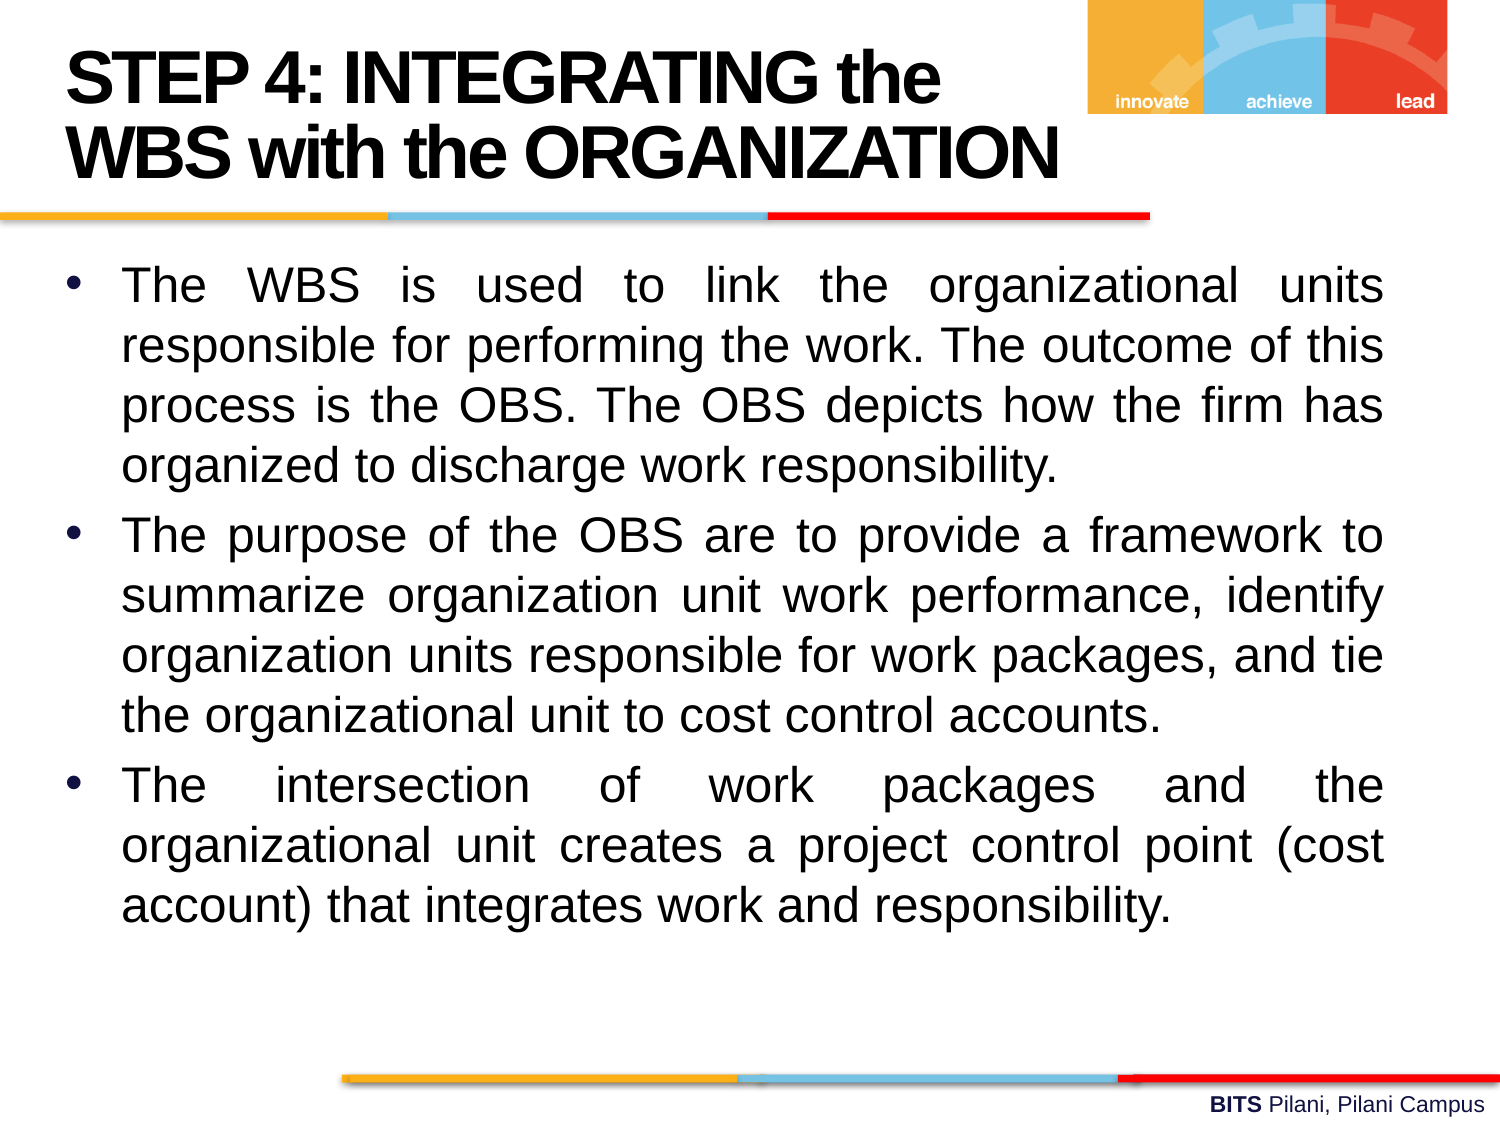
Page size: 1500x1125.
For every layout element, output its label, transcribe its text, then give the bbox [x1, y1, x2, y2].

list STEP 4: INTEGRATING the WBS with the ORGANIZATION [50, 24, 1088, 213]
picture [1087, 0, 1448, 114]
list The WBS is used to link the organizational units responsible for performing the work. The outcome of this process is the OBS. The OBS depicts how the firm has organized to discharge work responsibility. The purpose of the OBS are to provide a framework to summarize organization unit work performance, identify organization units responsible for work packages, and tie the organizational unit to cost control accounts. The intersection of work packages and the organizational unit creates a project control point (cost account) that integrates work and responsibility. [50, 245, 1400, 988]
